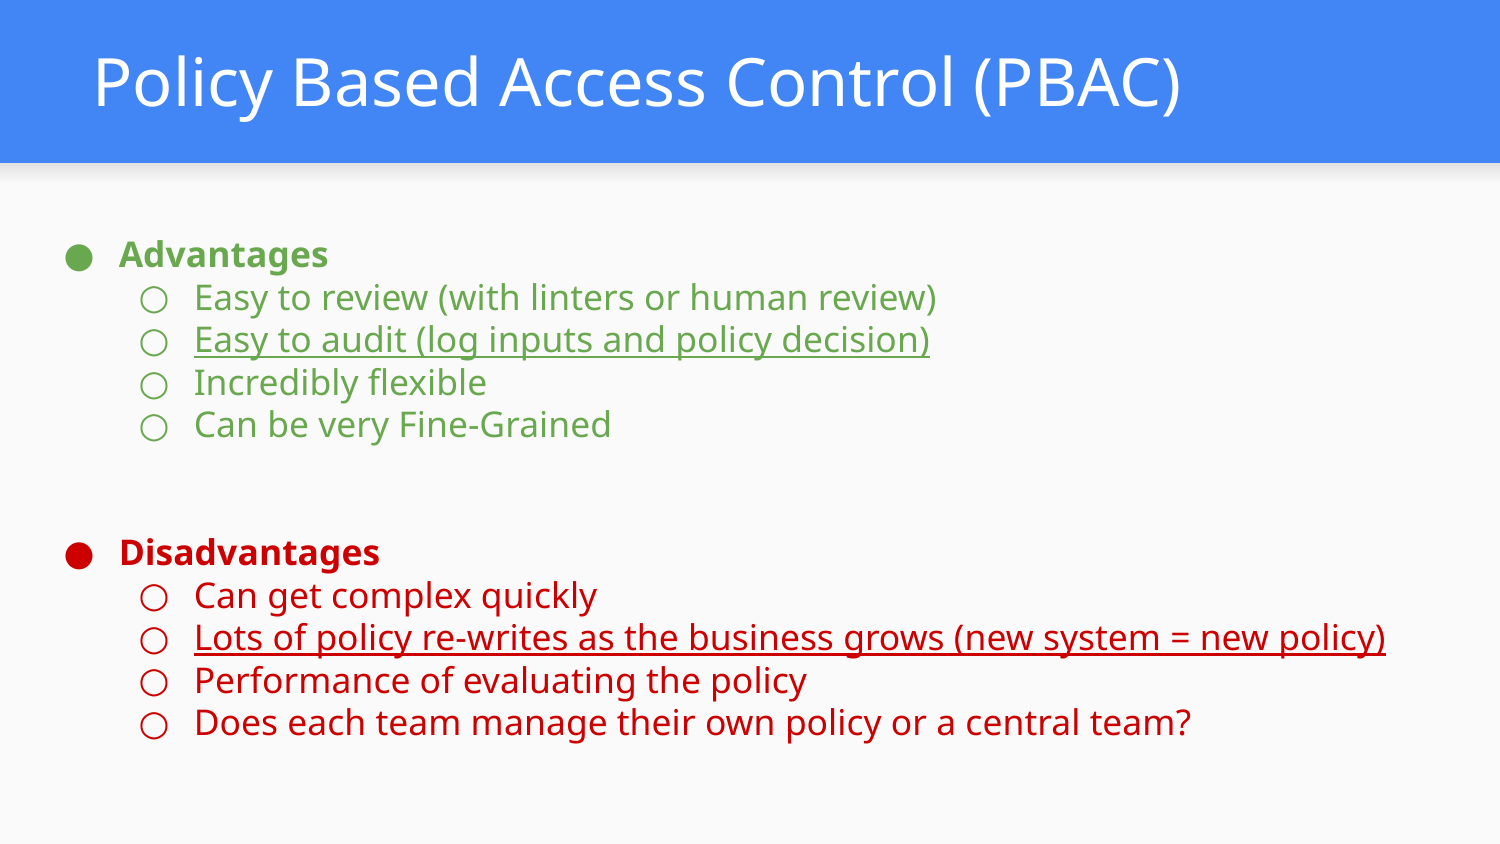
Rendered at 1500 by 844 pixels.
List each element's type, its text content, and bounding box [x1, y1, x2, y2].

text_box Advantages Easy to review (with linters or human review) Easy to audit (log inputs and policy decision) Incredibly flexible Can be very Fine-Grained Disadvantages Can get complex quickly Lots of policy re-writes as the business grows (new system = new policy) Performance of evaluating the policy Does each team manage their own policy or a central team? [28, 217, 1449, 794]
title Policy Based Access Control (PBAC) [77, 8, 1427, 135]
